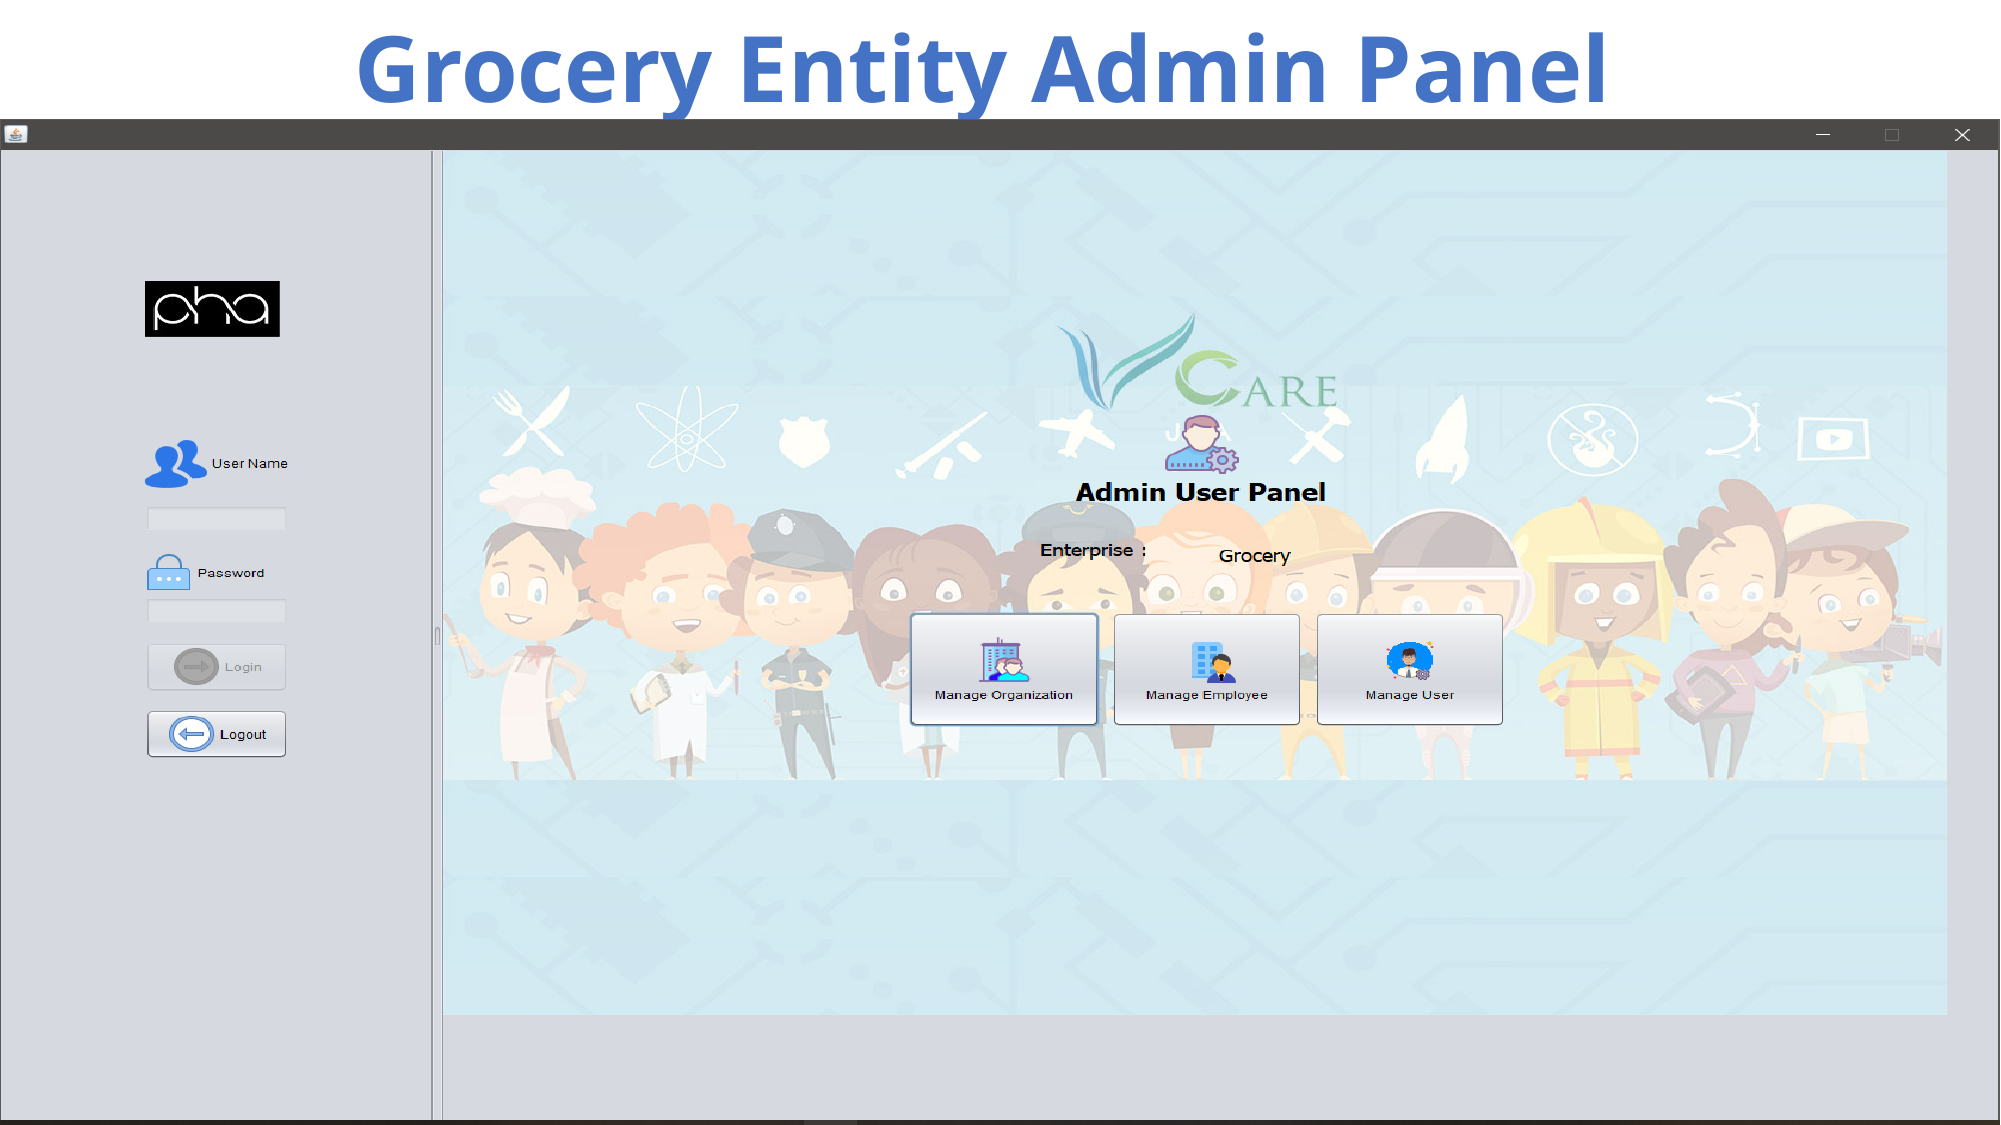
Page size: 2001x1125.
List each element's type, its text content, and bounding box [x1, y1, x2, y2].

title Grocery Entity Admin Panel [103, 0, 1863, 119]
picture [0, 119, 2000, 1125]
